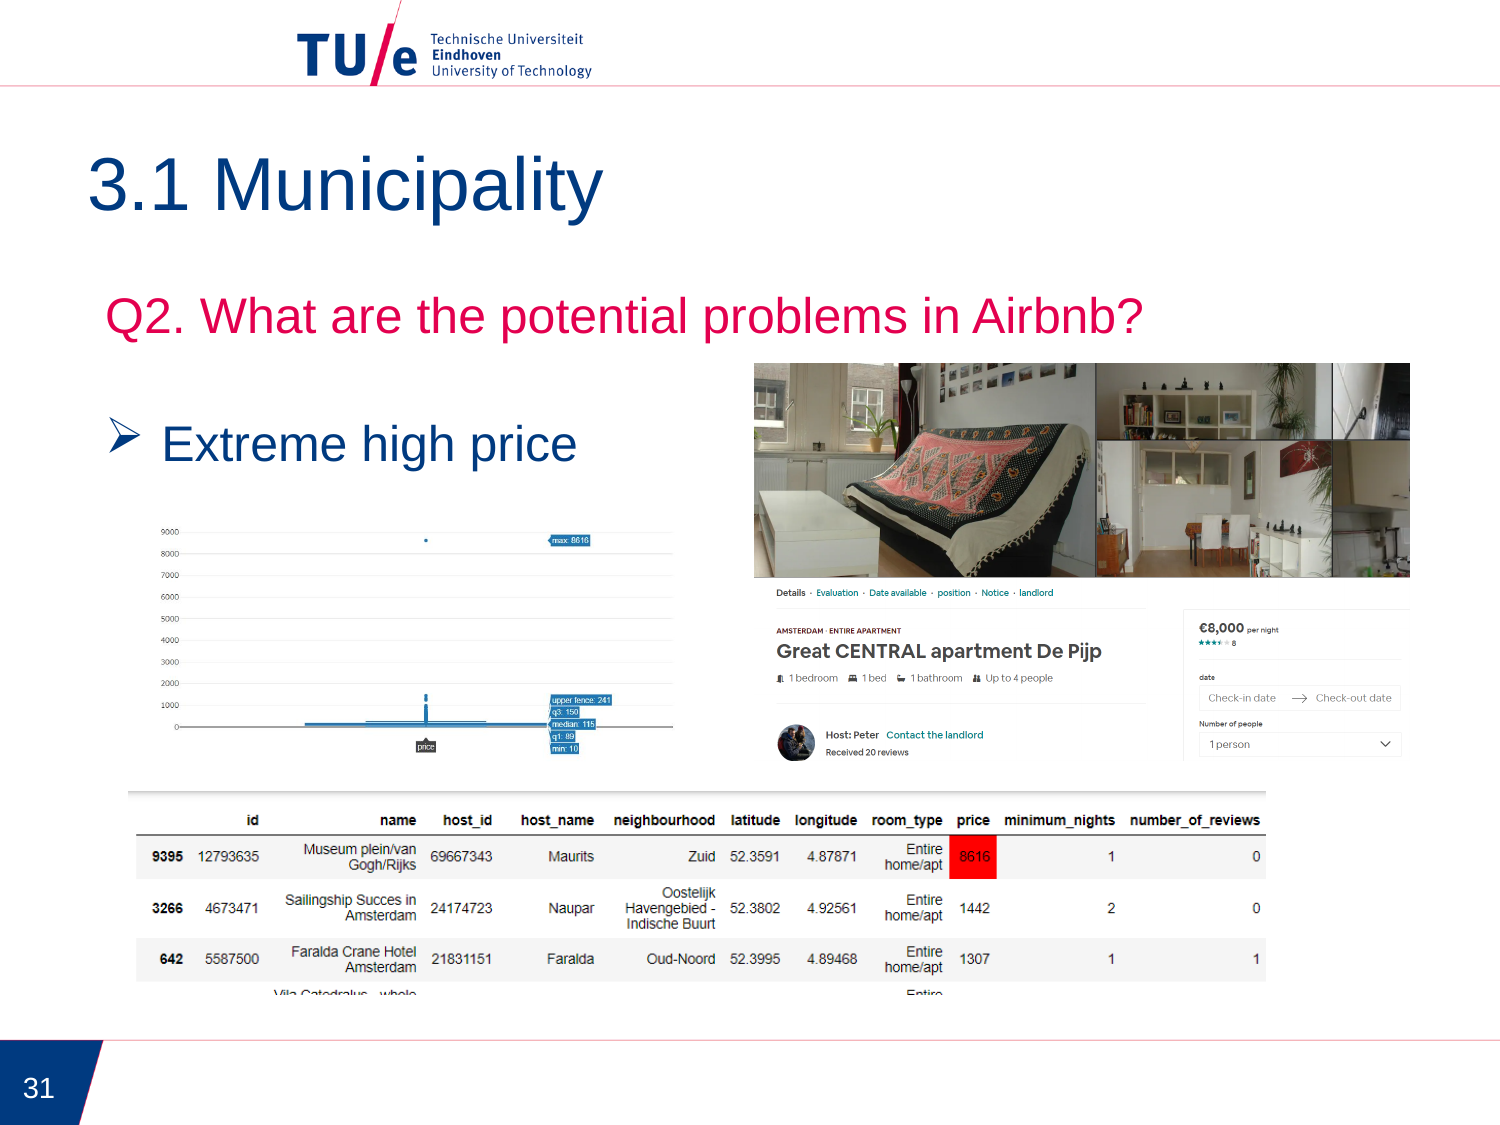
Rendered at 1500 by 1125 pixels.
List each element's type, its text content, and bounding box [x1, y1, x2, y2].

text_box Q2. What are the potential problems in Airbnb? Extreme high price [90, 259, 1332, 376]
text_box 3.1 Municipality [51, 120, 1405, 283]
slide_number 31 [7, 1061, 95, 1108]
picture [0, 0, 1500, 1125]
